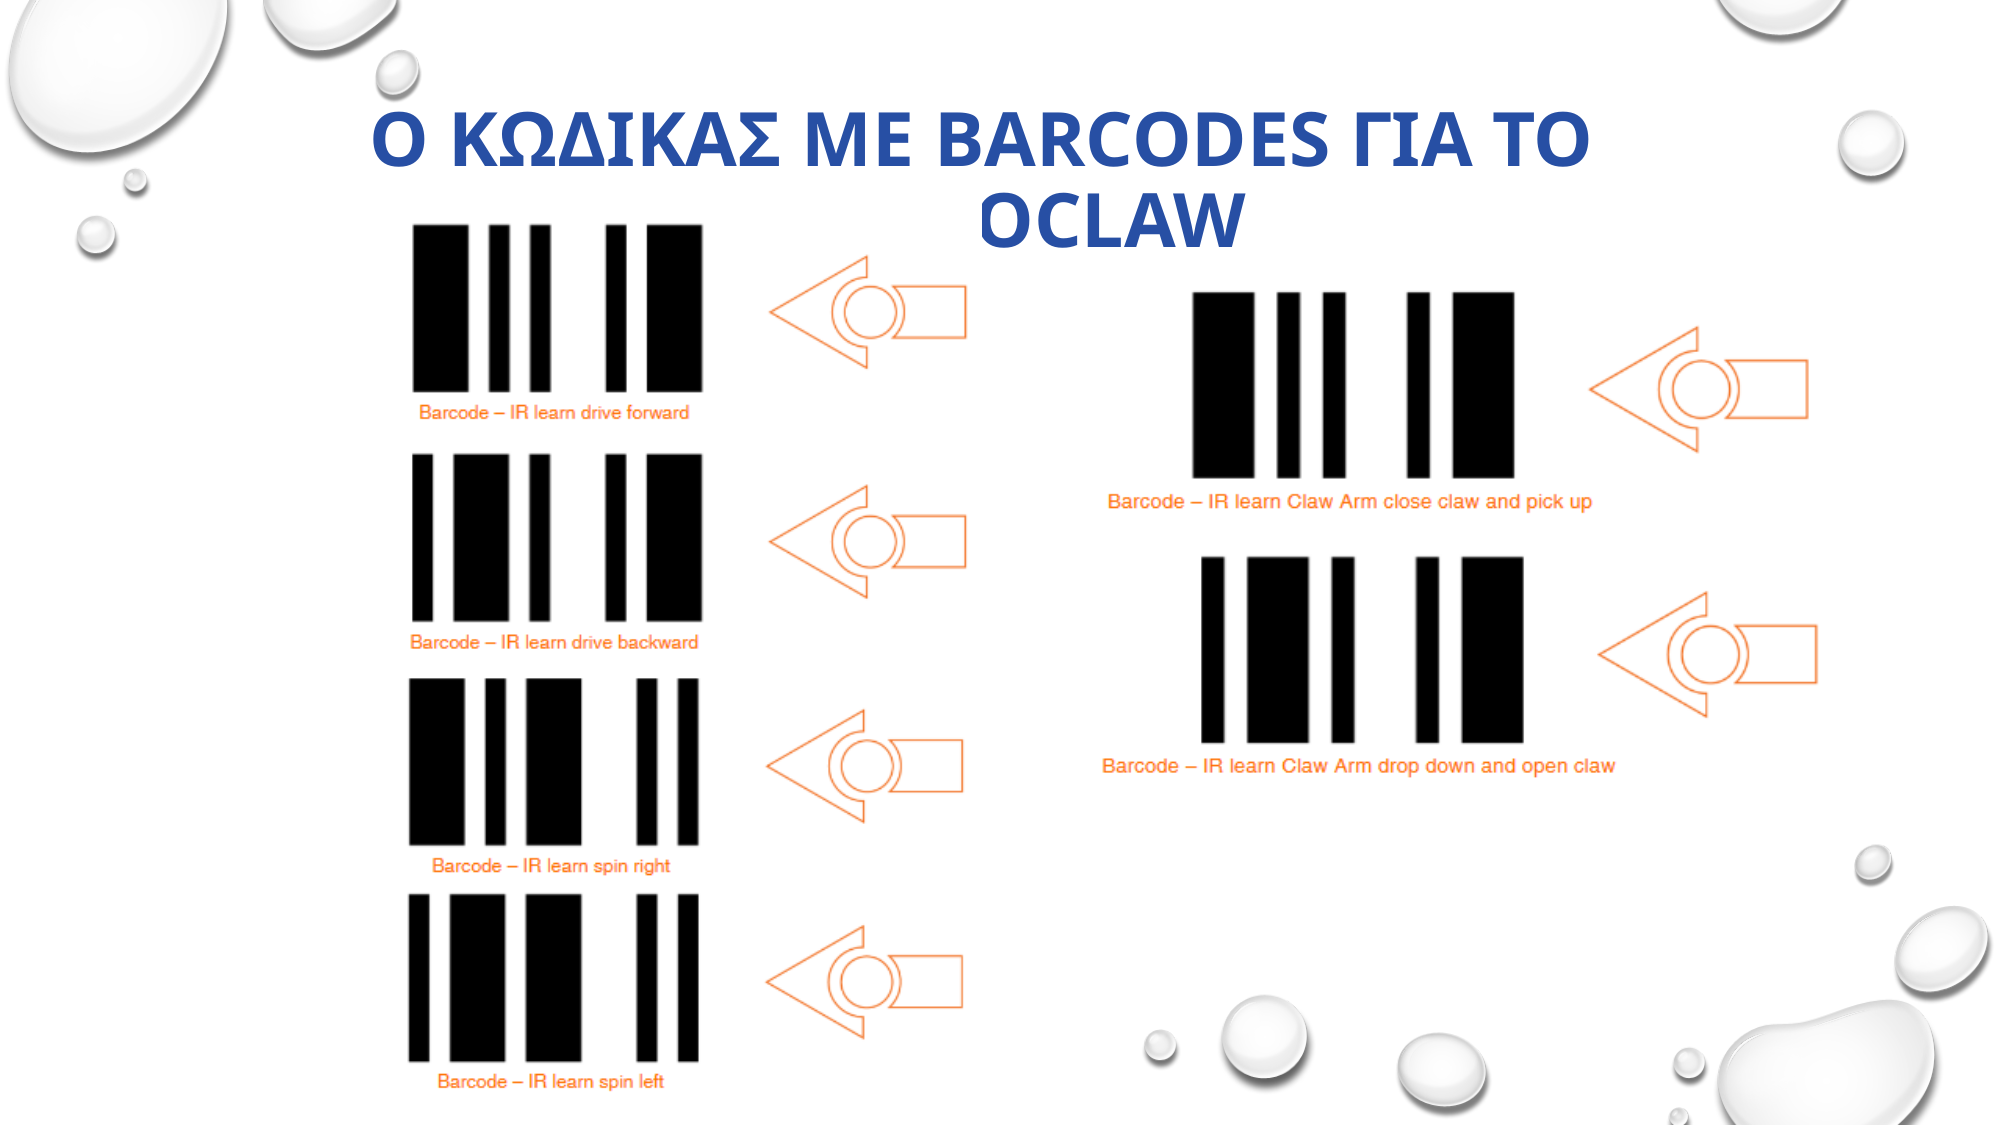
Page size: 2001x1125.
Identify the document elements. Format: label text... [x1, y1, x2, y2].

text_box Ο ΚΩΔΙΚΑΣ μΕ barcodes για το edroboclaw [131, 101, 1832, 180]
picture [0, 0, 2000, 1125]
